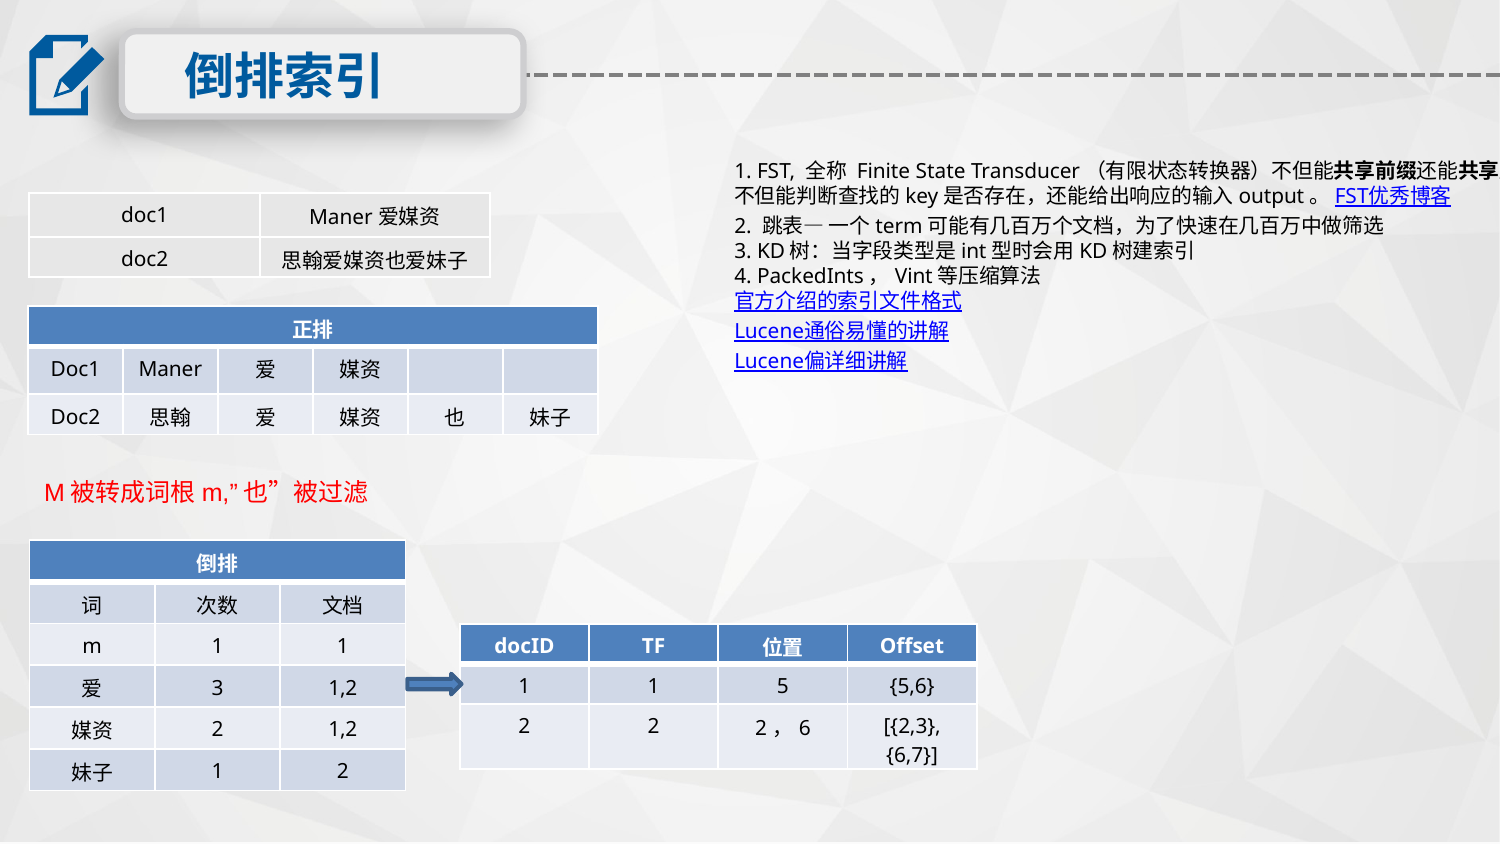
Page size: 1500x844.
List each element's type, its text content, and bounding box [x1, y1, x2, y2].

table_cell 2 [590, 705, 717, 768]
table_cell 1,2 [281, 666, 405, 706]
table_cell 爱 [30, 666, 154, 706]
table_header 倒排 [30, 541, 405, 579]
table_header docID [461, 625, 588, 661]
table_cell 1 [156, 624, 279, 664]
table_cell 爱 [219, 349, 312, 393]
table_cell [504, 349, 597, 393]
table_cell 2 [281, 750, 405, 790]
table_cell 也 [409, 395, 502, 434]
table_cell 1 [281, 624, 405, 664]
table_header doc1 [30, 194, 259, 236]
text_box [121, 31, 524, 117]
table_cell m [30, 624, 154, 664]
text_box 倒排索引 [169, 37, 400, 112]
table_cell Doc2 [29, 395, 122, 434]
table_cell 媒资 [30, 708, 154, 748]
table_cell 爱 [219, 395, 312, 434]
table_cell 5 [719, 667, 847, 703]
table_cell 3 [156, 666, 279, 706]
table_cell {5,6} [848, 667, 976, 703]
text_box M被转成词根m,”也”被过滤 [29, 469, 530, 514]
table_cell Doc1 [29, 349, 122, 393]
table_header 正排 [29, 307, 597, 344]
table_cell doc2 [30, 238, 259, 276]
table_cell 1 [461, 667, 588, 703]
table_cell Maner [124, 349, 217, 393]
table_header Maner爱媒资 [261, 194, 489, 236]
table_cell 思翰 [124, 395, 217, 434]
table_cell [409, 349, 502, 393]
table_cell 1 [156, 750, 279, 790]
table_header Offset [848, 625, 976, 661]
table_cell 2，6 [719, 705, 847, 768]
table_header TF [590, 625, 717, 661]
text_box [29, 34, 105, 116]
table_cell 媒资 [314, 395, 407, 434]
table_cell 思翰爱媒资也爱妹子 [261, 238, 489, 276]
table_cell 2 [156, 708, 279, 748]
table_cell 2 [461, 705, 588, 768]
table_cell [{2,3},{6,7}] [848, 705, 976, 768]
table_cell 1,2 [281, 708, 405, 748]
table_header 位置 [719, 625, 847, 661]
table_cell 1 [590, 667, 717, 703]
table_cell 文档 [281, 585, 405, 623]
table_cell 媒资 [314, 349, 407, 393]
picture [0, 0, 1500, 842]
text_box [405, 671, 464, 697]
table_cell 词 [30, 585, 154, 623]
table_cell 妹子 [504, 395, 597, 434]
table_cell 妹子 [30, 750, 154, 790]
table_cell 次数 [156, 585, 279, 623]
text_box 1. FST, 全称 Finite State Transducer（有限状态转换器）不但能共享前缀还能共享后缀。 不但能判断查找的key是否存在，还能给出响应的输入output。FST优秀博客 2. 跳表— 一个term可能有几百万个文档，为了快速在几百万中做筛选 3. KD树：当字段类型是int型时会用KD树建索引 4. PackedInts，Vint等压缩算法 官方介绍的索引文件格式 Lucene通俗易懂的讲解 Lucene偏详细讲解 [719, 150, 1500, 385]
